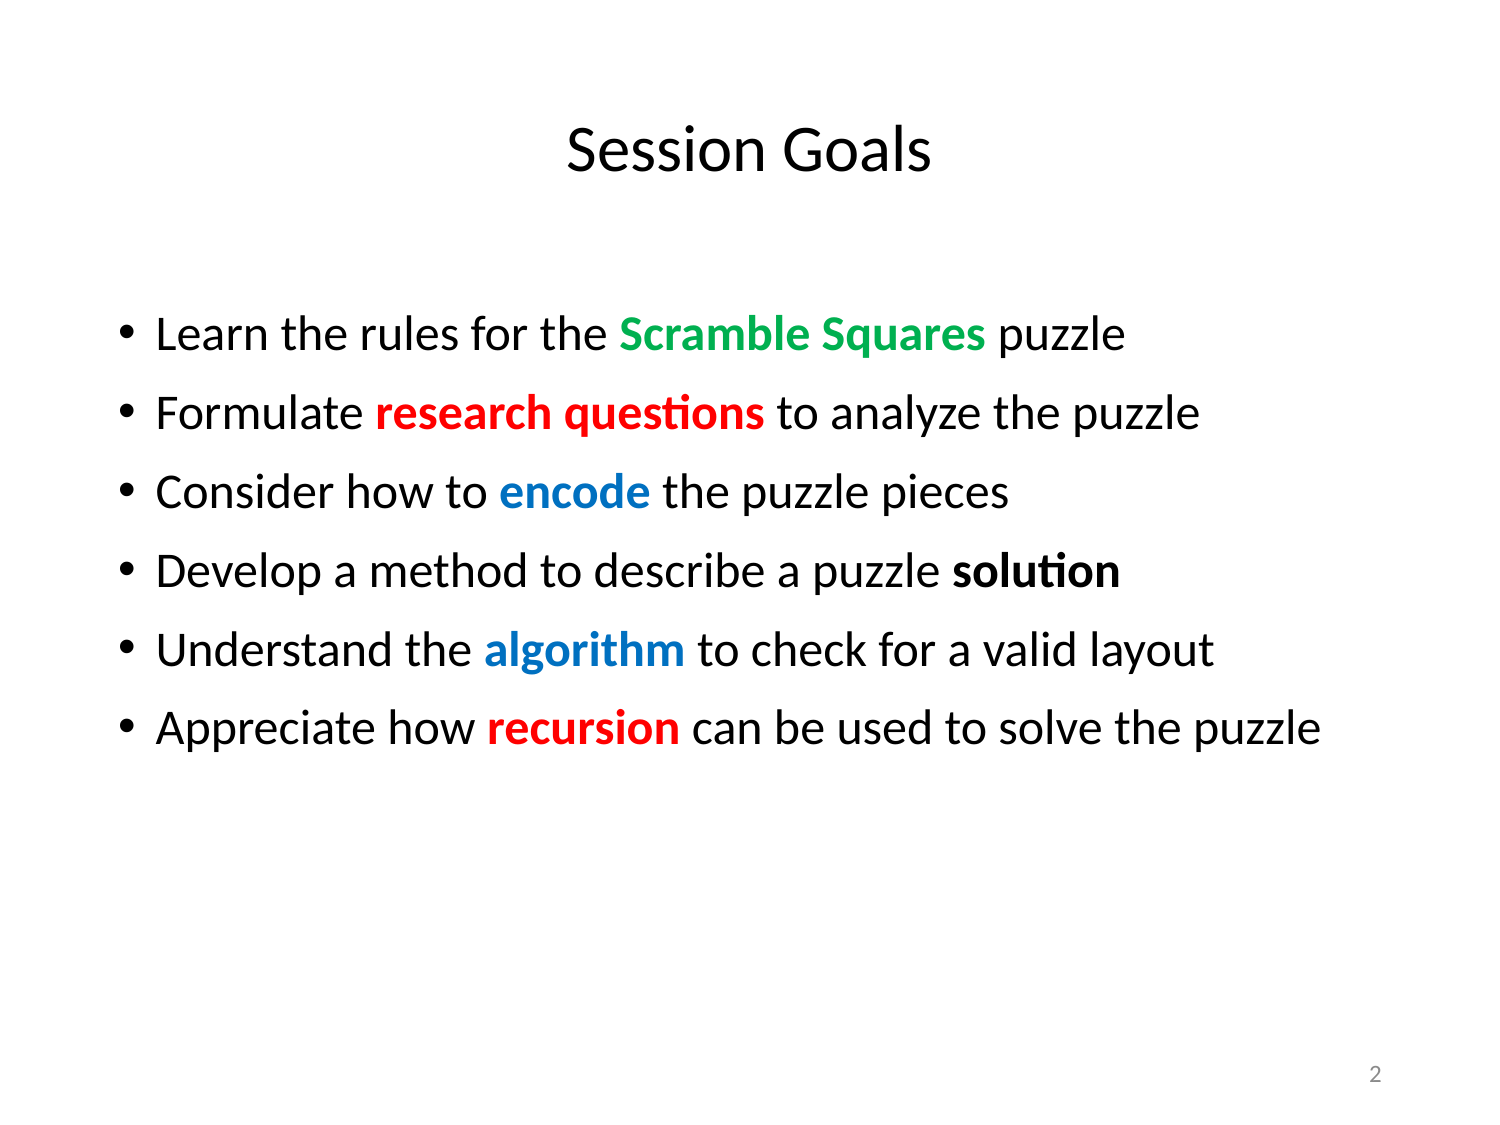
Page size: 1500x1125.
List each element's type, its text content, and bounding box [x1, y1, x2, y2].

title Session Goals [103, 59, 1397, 241]
slide_number 2 [1059, 1042, 1397, 1103]
list Learn the rules for the Scramble Squares puzzle Formulate research questions to analyze the puzzle Consider how to encode the puzzle pieces Develop a method to describe a puzzle solution Understand the algorithm to check for a valid layout Appreciate how recursion can be used to solve the puzzle [103, 299, 1397, 1054]
